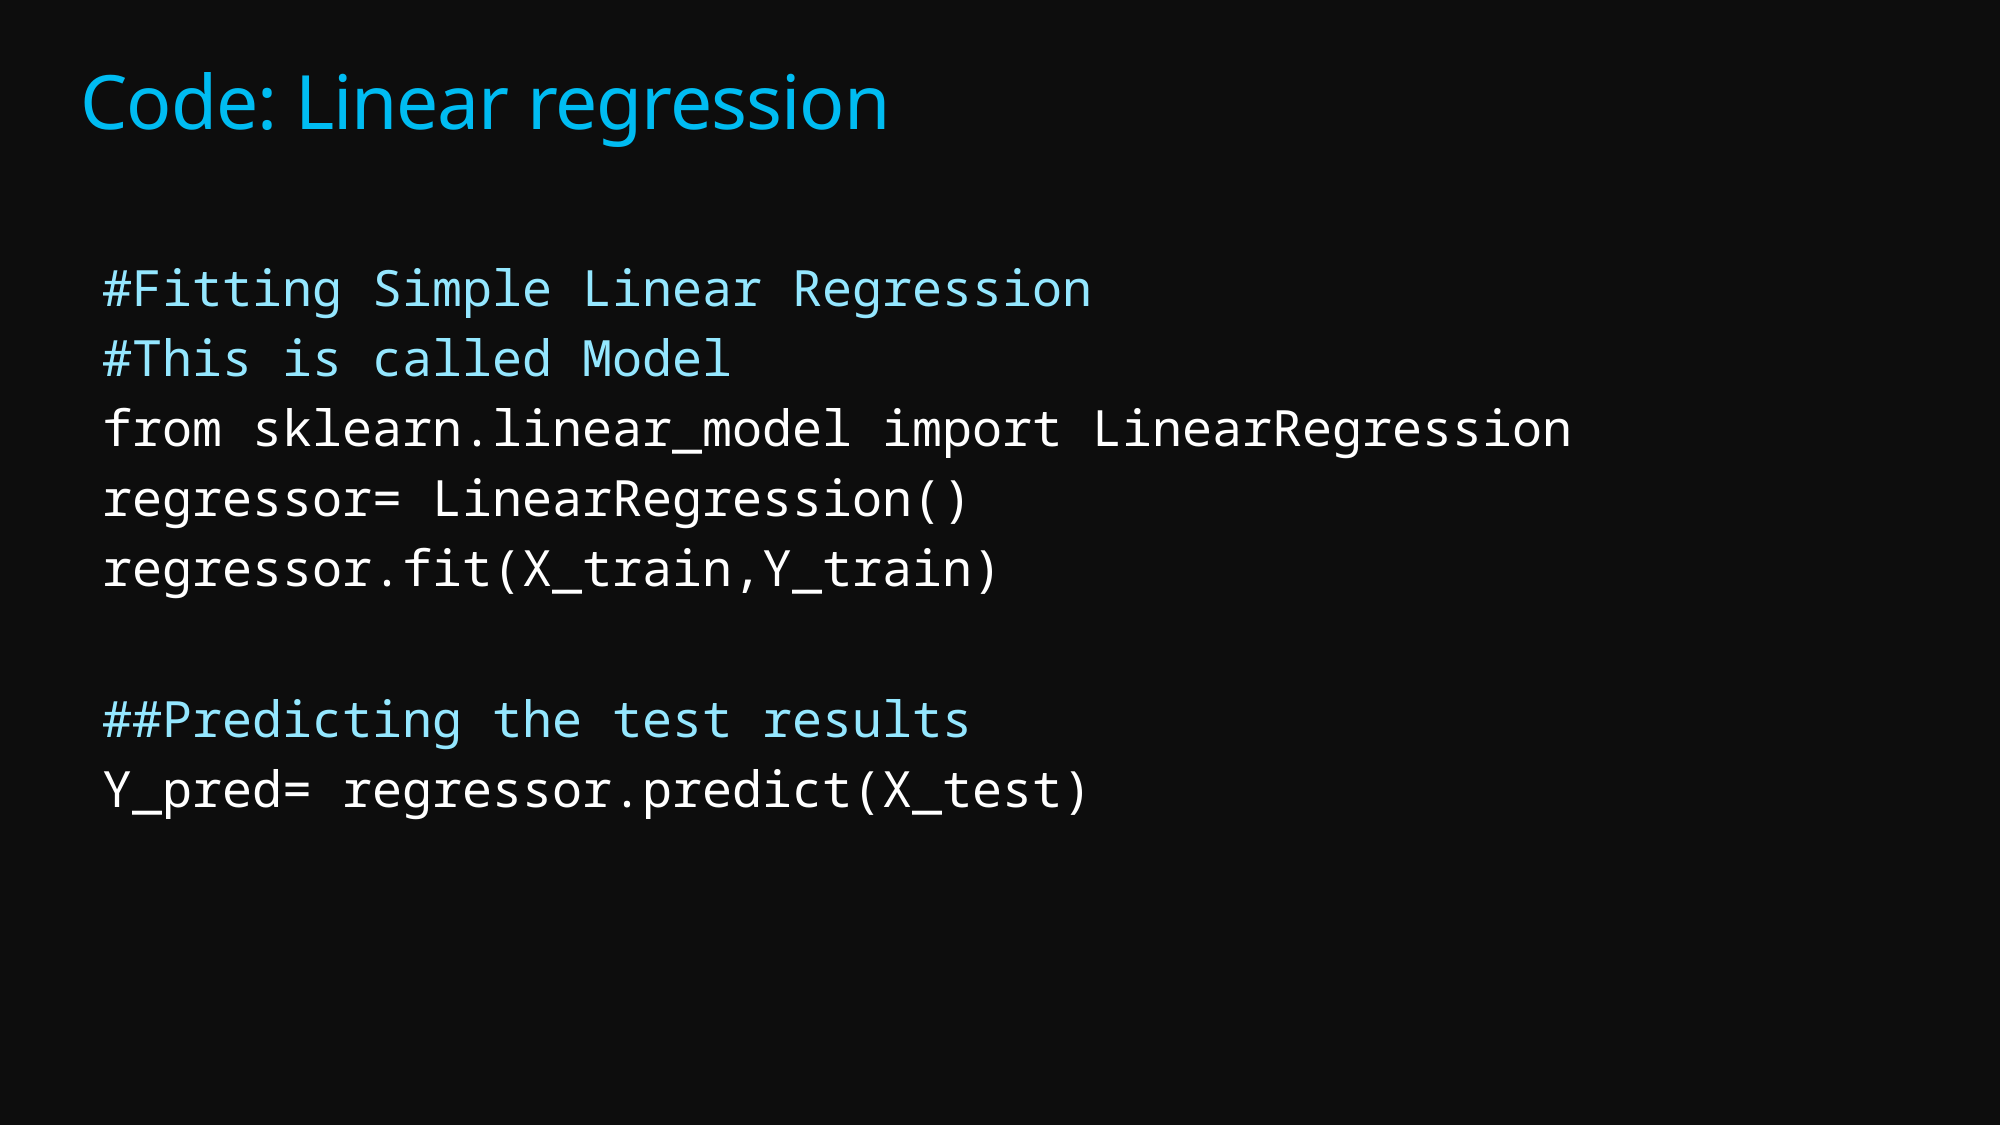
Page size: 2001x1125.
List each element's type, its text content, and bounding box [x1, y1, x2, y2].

title Code: Linear regression [80, 54, 1888, 328]
list #Fitting Simple Linear Regression #This is called Model from sklearn.linear_model import LinearRegression regressor= LinearRegression() regressor.fit(X_train,Y_train) ##Predicting the test results Y_pred= regressor.predict(X_test) [102, 186, 1910, 970]
